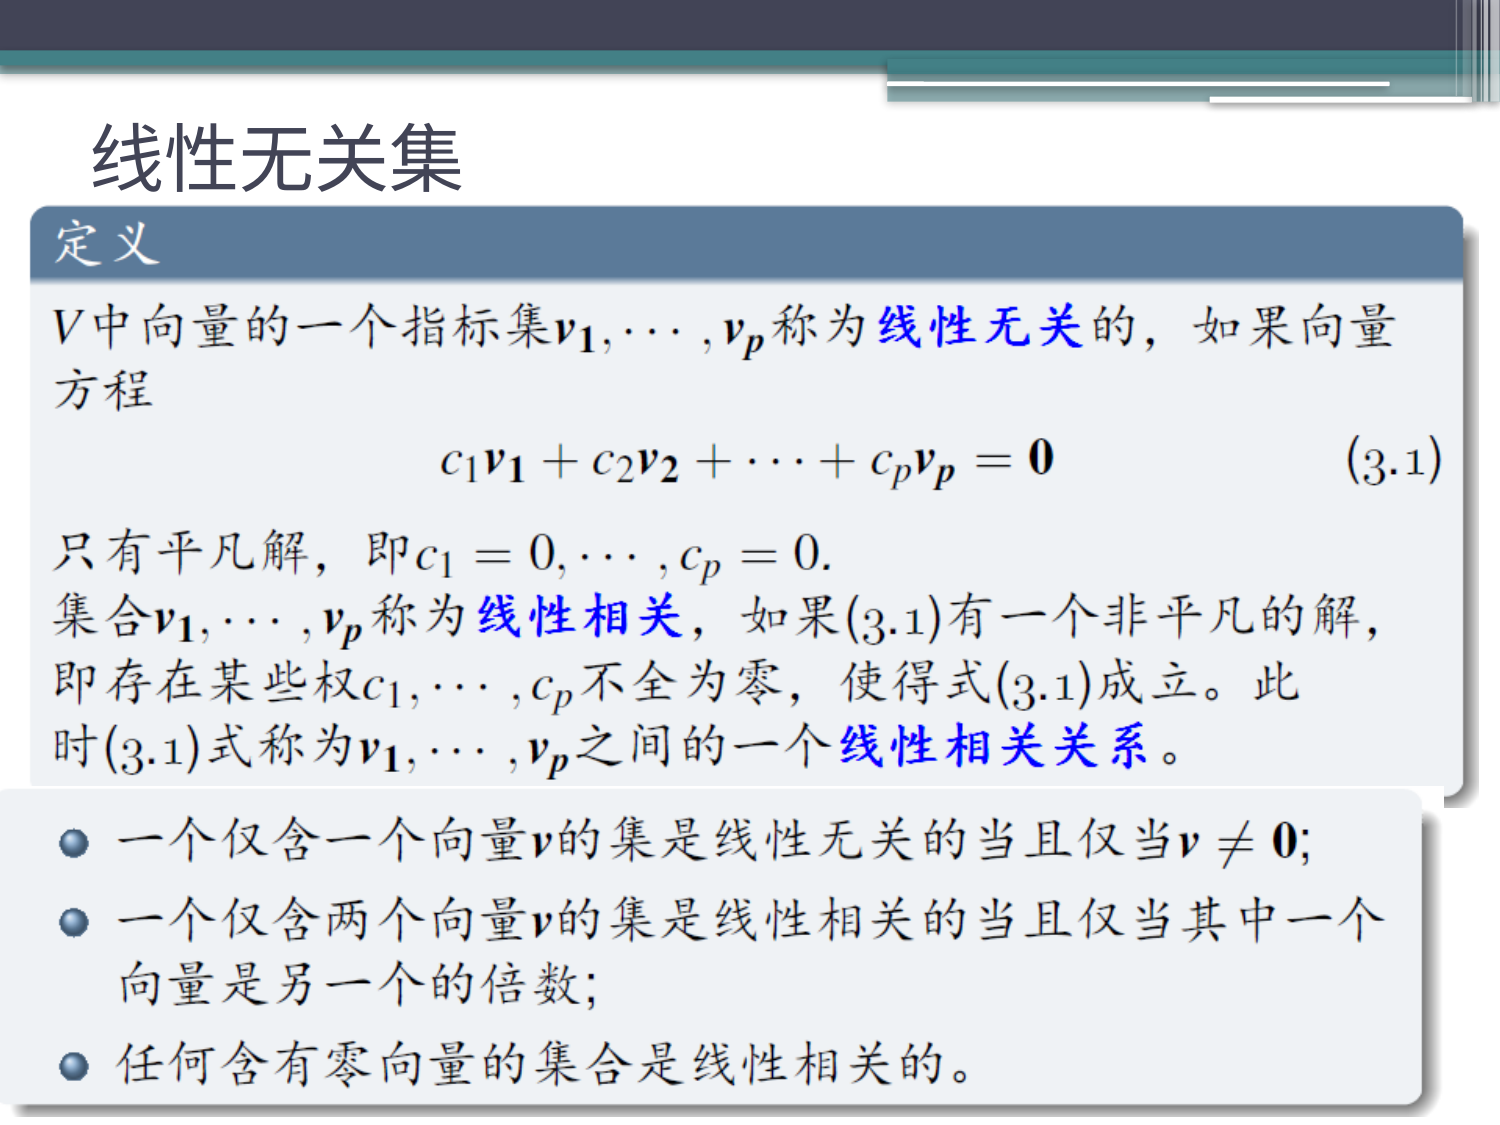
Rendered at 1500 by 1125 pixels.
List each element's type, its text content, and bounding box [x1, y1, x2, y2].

picture [0, 196, 1479, 1117]
title 线性无关集 [75, 68, 1425, 193]
